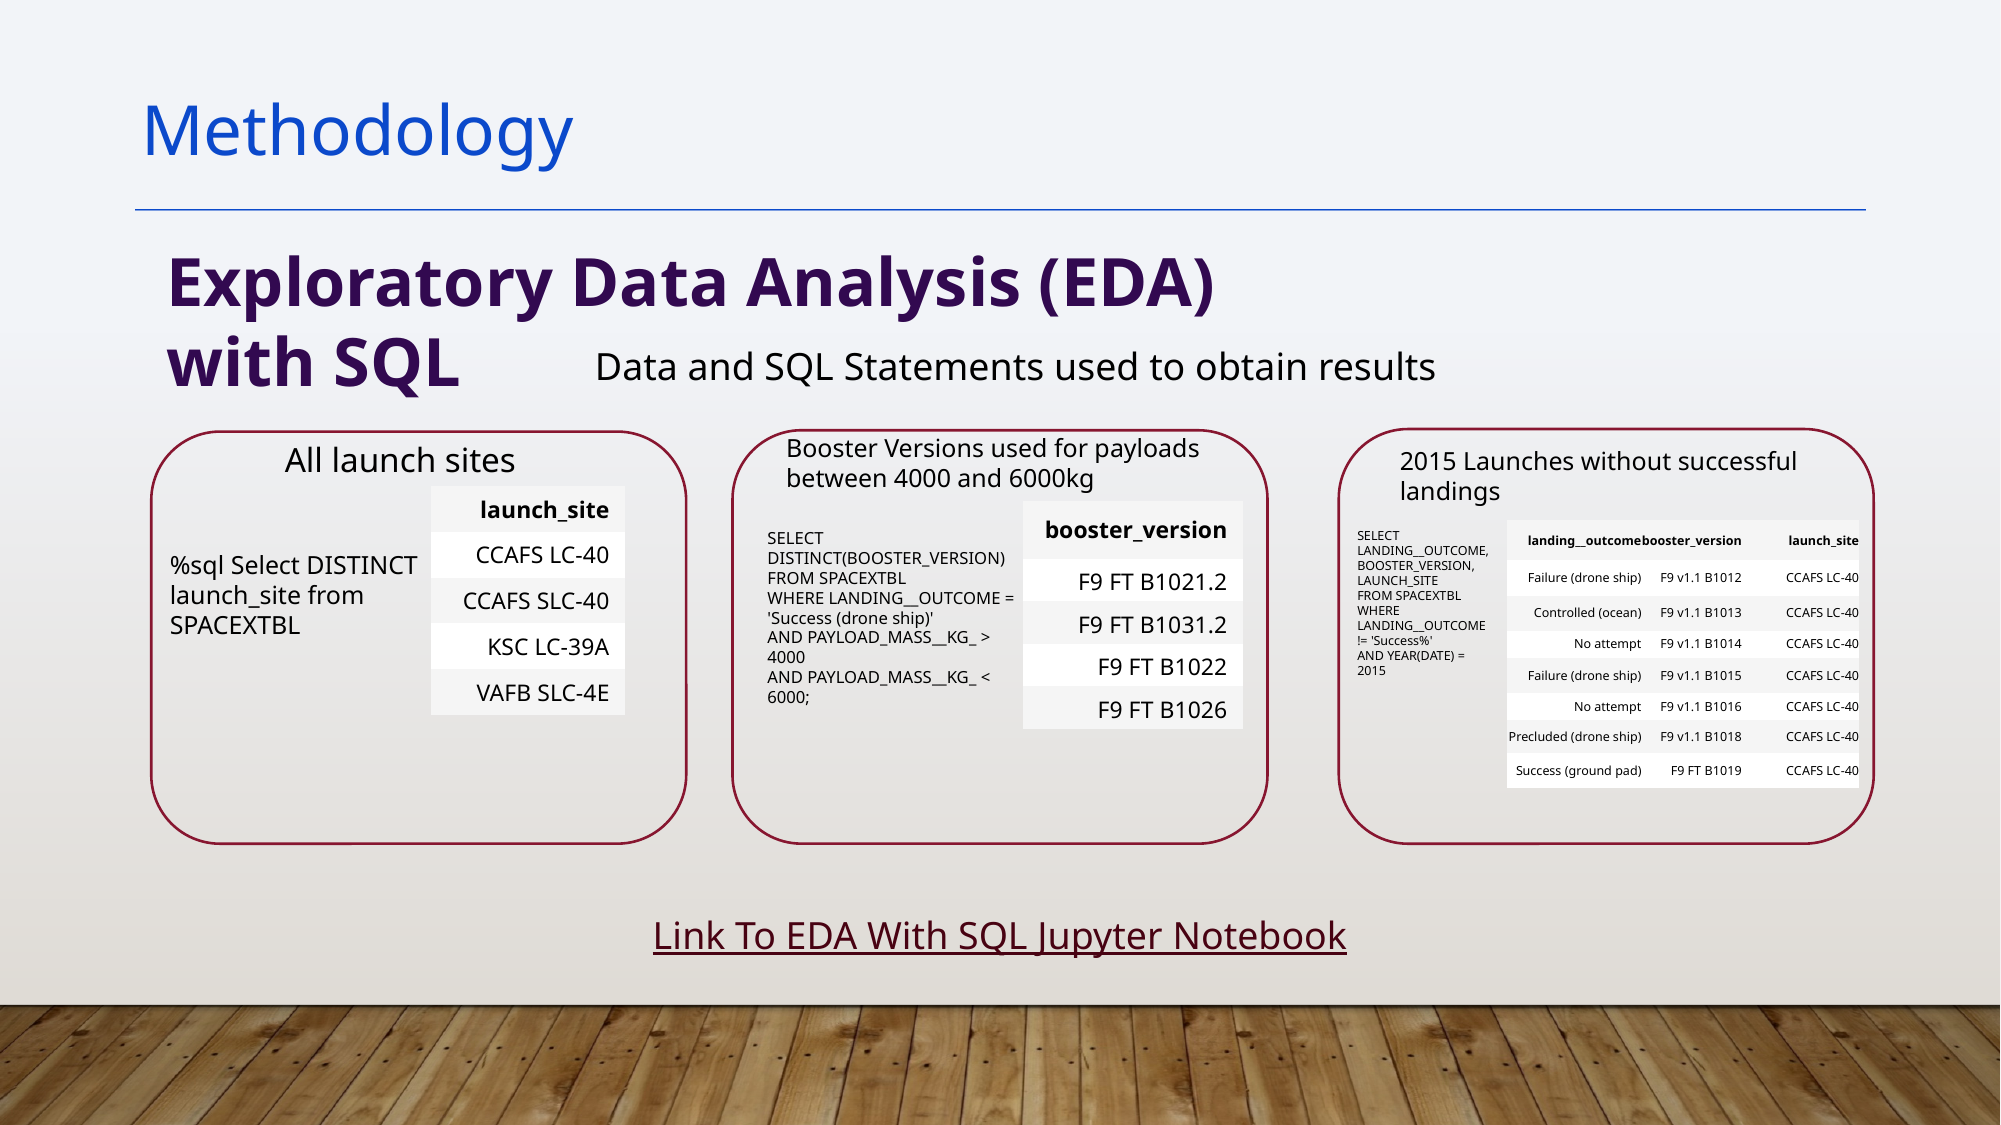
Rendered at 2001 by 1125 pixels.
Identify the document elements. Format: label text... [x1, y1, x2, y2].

table_header launch_site [1742, 520, 1859, 560]
text_box [731, 428, 1269, 845]
table_cell F9 FT B1022 [1023, 644, 1243, 686]
table_cell CCAFS LC-40 [1742, 560, 1859, 596]
picture [0, 1005, 2001, 1125]
text_box [149, 430, 688, 846]
table_cell F9 v1.1 B1018 [1641, 720, 1742, 753]
table_cell CCAFS LC-40 [1742, 693, 1859, 720]
picture [0, 0, 2001, 396]
table_cell No attempt [1507, 693, 1641, 720]
text_box [144, 332, 821, 812]
table_cell No attempt [1507, 631, 1641, 658]
table_cell CCAFS LC-40 [1742, 753, 1859, 788]
table_cell CCAFS LC-40 [1742, 658, 1859, 693]
table_cell F9 v1.1 B1014 [1641, 631, 1742, 658]
table_cell F9 FT B1019 [1641, 753, 1742, 788]
table_header booster_version [1641, 520, 1742, 560]
table_header booster_version [1023, 501, 1243, 559]
table_cell Precluded (drone ship) [1507, 720, 1641, 753]
text_box Methodology [126, 88, 1852, 179]
table_cell F9 v1.1 B1013 [1641, 596, 1742, 631]
text_box Booster Versions used for payloads between 4000 and 6000kg [771, 425, 1243, 444]
table_cell Controlled (ocean) [1507, 596, 1641, 631]
table_cell CCAFS LC-40 [1742, 596, 1859, 631]
text_box Link To EDA With SQL Jupyter Notebook [637, 904, 1363, 971]
table_cell F9 v1.1 B1016 [1641, 693, 1742, 720]
table_cell F9 v1.1 B1015 [1641, 658, 1742, 693]
table_cell F9 FT B1026 [1023, 686, 1243, 729]
table_cell Failure (drone ship) [1507, 560, 1641, 596]
table_cell CCAFS LC-40 [1742, 631, 1859, 658]
table_cell CCAFS LC-40 [1742, 720, 1859, 753]
table_cell Success (ground pad) [1507, 753, 1641, 788]
table_cell F9 FT B1021.2 [1023, 559, 1243, 601]
table_cell Failure (drone ship) [1507, 658, 1641, 693]
text_box Exploratory Data Analysis (EDA) with SQL [151, 232, 1374, 408]
table_cell F9 FT B1031.2 [1023, 601, 1243, 644]
text_box [1337, 427, 1876, 846]
table_header landing__outcome [1507, 520, 1641, 560]
table_cell F9 v1.1 B1012 [1641, 560, 1742, 596]
text_box Data and SQL Statements used to obtain results [580, 336, 1453, 396]
